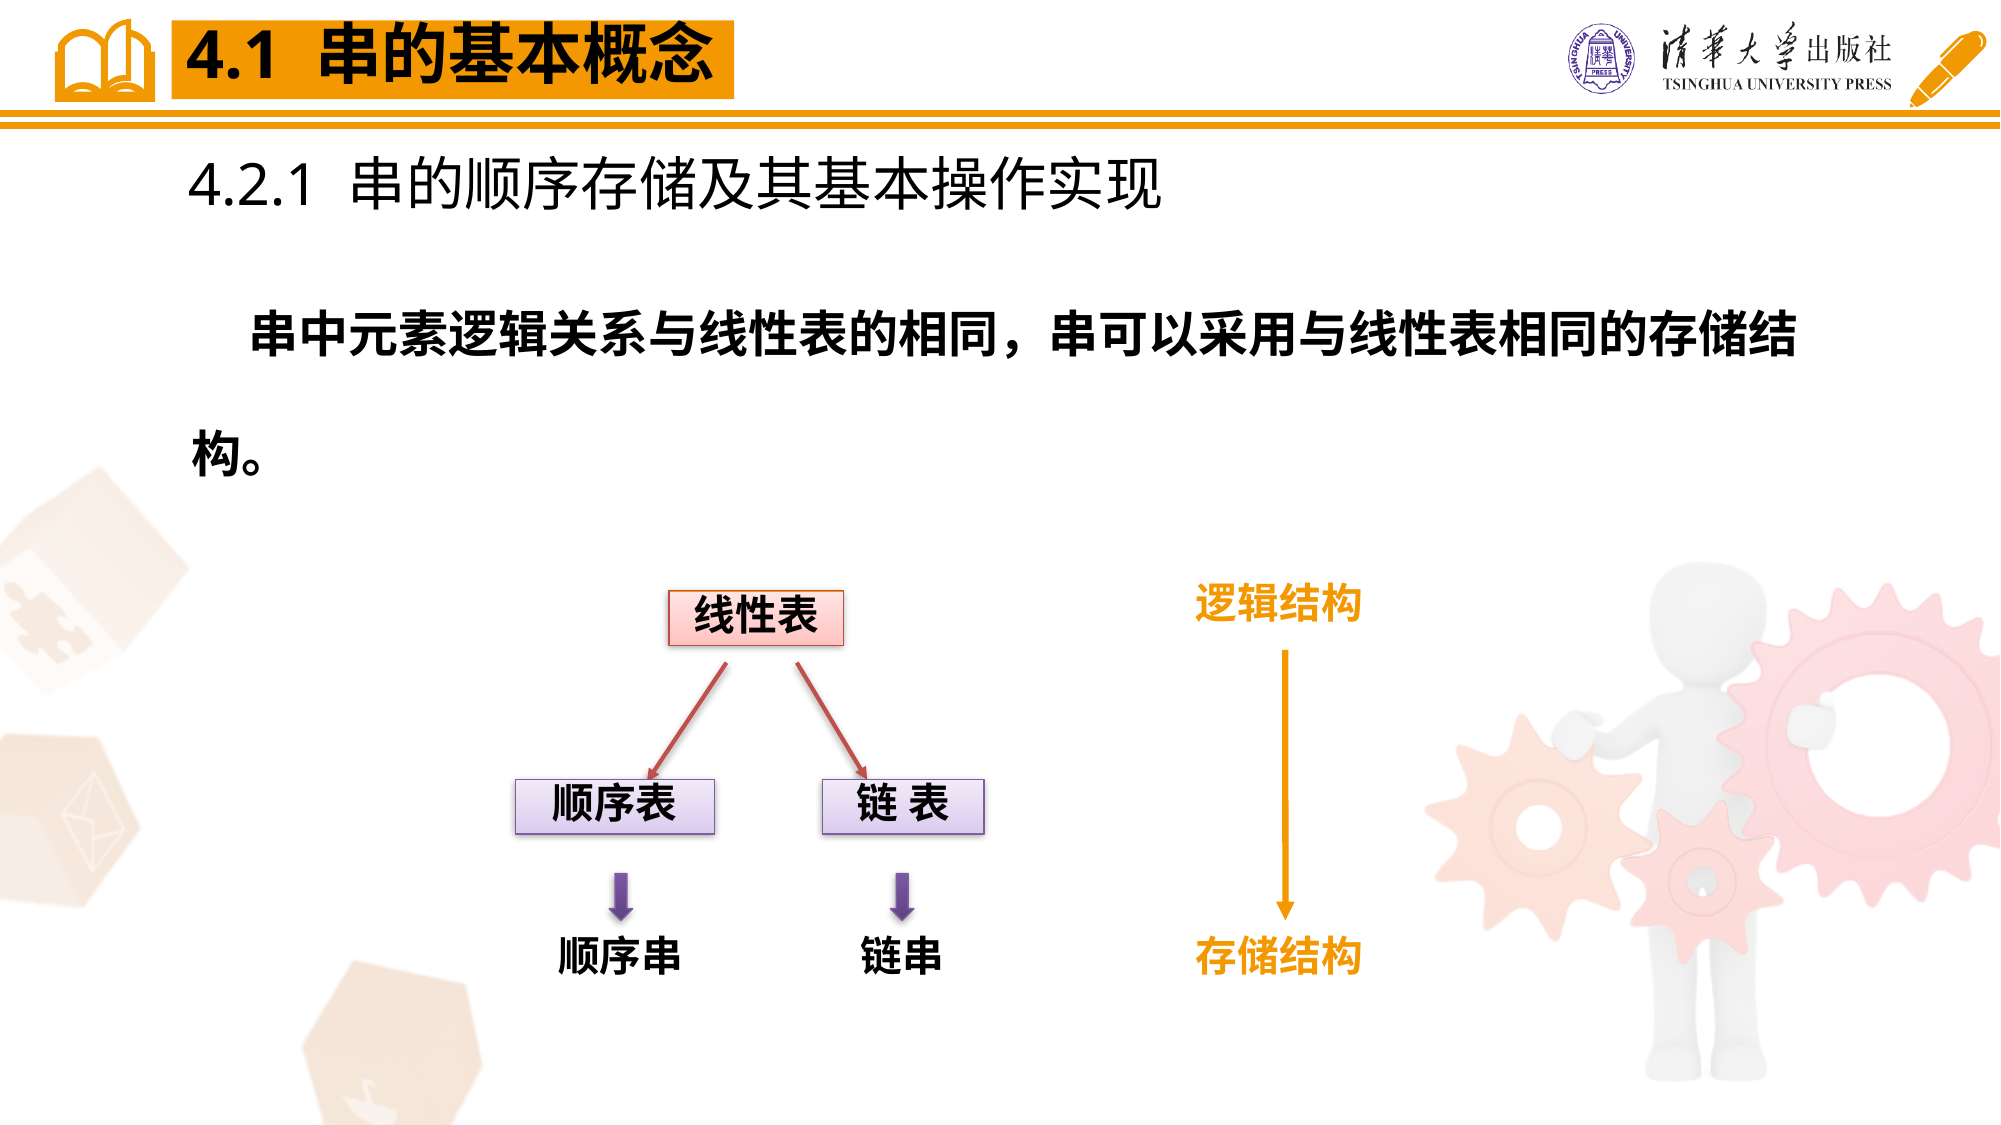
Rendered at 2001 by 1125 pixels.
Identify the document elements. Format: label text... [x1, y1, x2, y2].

text_box 逻辑结构 [1168, 578, 1386, 634]
text_box 存储结构 [1161, 932, 1386, 987]
picture [1531, 0, 1973, 149]
text_box 4.1 串的基本概念 [171, 20, 735, 100]
text_box [794, 661, 867, 777]
text_box 线性表 [668, 590, 844, 646]
picture [1391, 466, 2000, 1125]
text_box 顺序表 [515, 779, 715, 835]
text_box 串中元素逻辑关系与线性表的相同，串可以采用与线性表相同的存储结构。 [176, 235, 1824, 491]
picture [1936, 78, 1948, 90]
text_box [1279, 649, 1292, 921]
text_box 顺序串 [491, 932, 750, 987]
text_box 链 表 [822, 779, 985, 835]
text_box 链串 [773, 932, 1032, 987]
text_box [889, 872, 915, 921]
text_box [608, 872, 634, 921]
text_box [647, 661, 729, 777]
text_box 4.2.1 串的顺序存储及其基本操作实现 [173, 153, 1213, 225]
